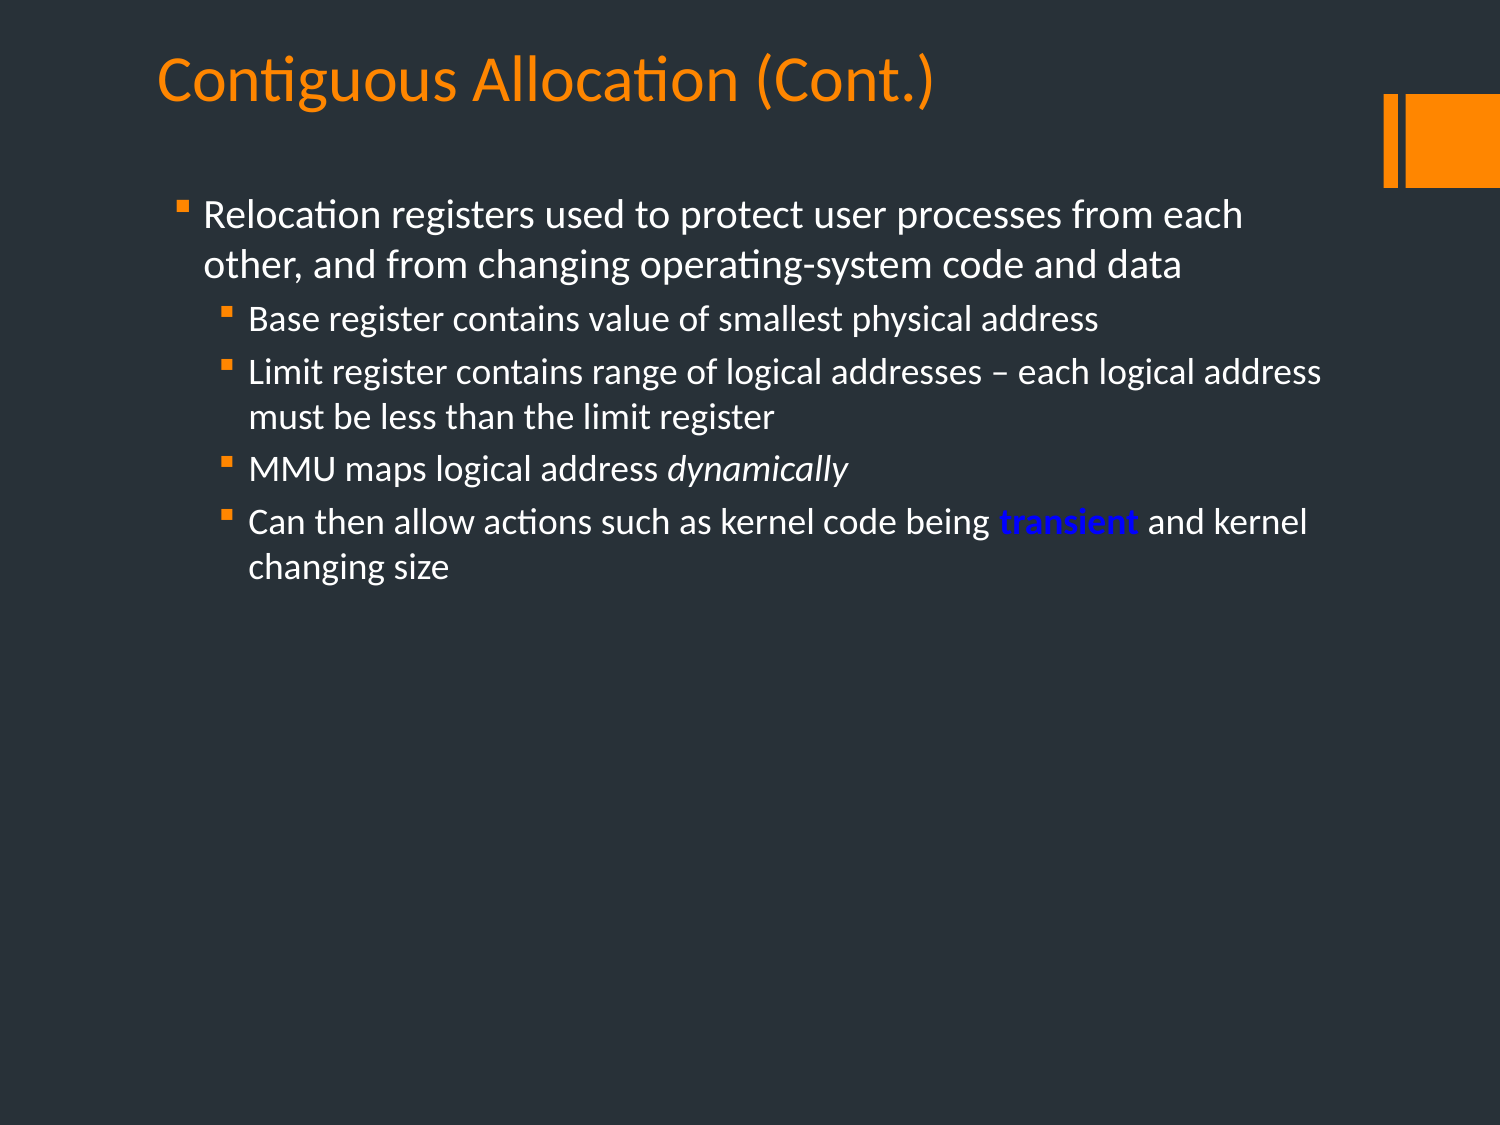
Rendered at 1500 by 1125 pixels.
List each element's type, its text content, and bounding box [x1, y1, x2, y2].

list Relocation registers used to protect user processes from each other, and from changing operating-system code and data Base register contains value of smallest physical address Limit register contains range of logical addresses – each logical address must be less than the limit register MMU maps logical address dynamically Can then allow actions such as kernel code being transient and kernel changing size [150, 179, 1343, 999]
title Contiguous Allocation (Cont.) [142, 27, 1425, 122]
